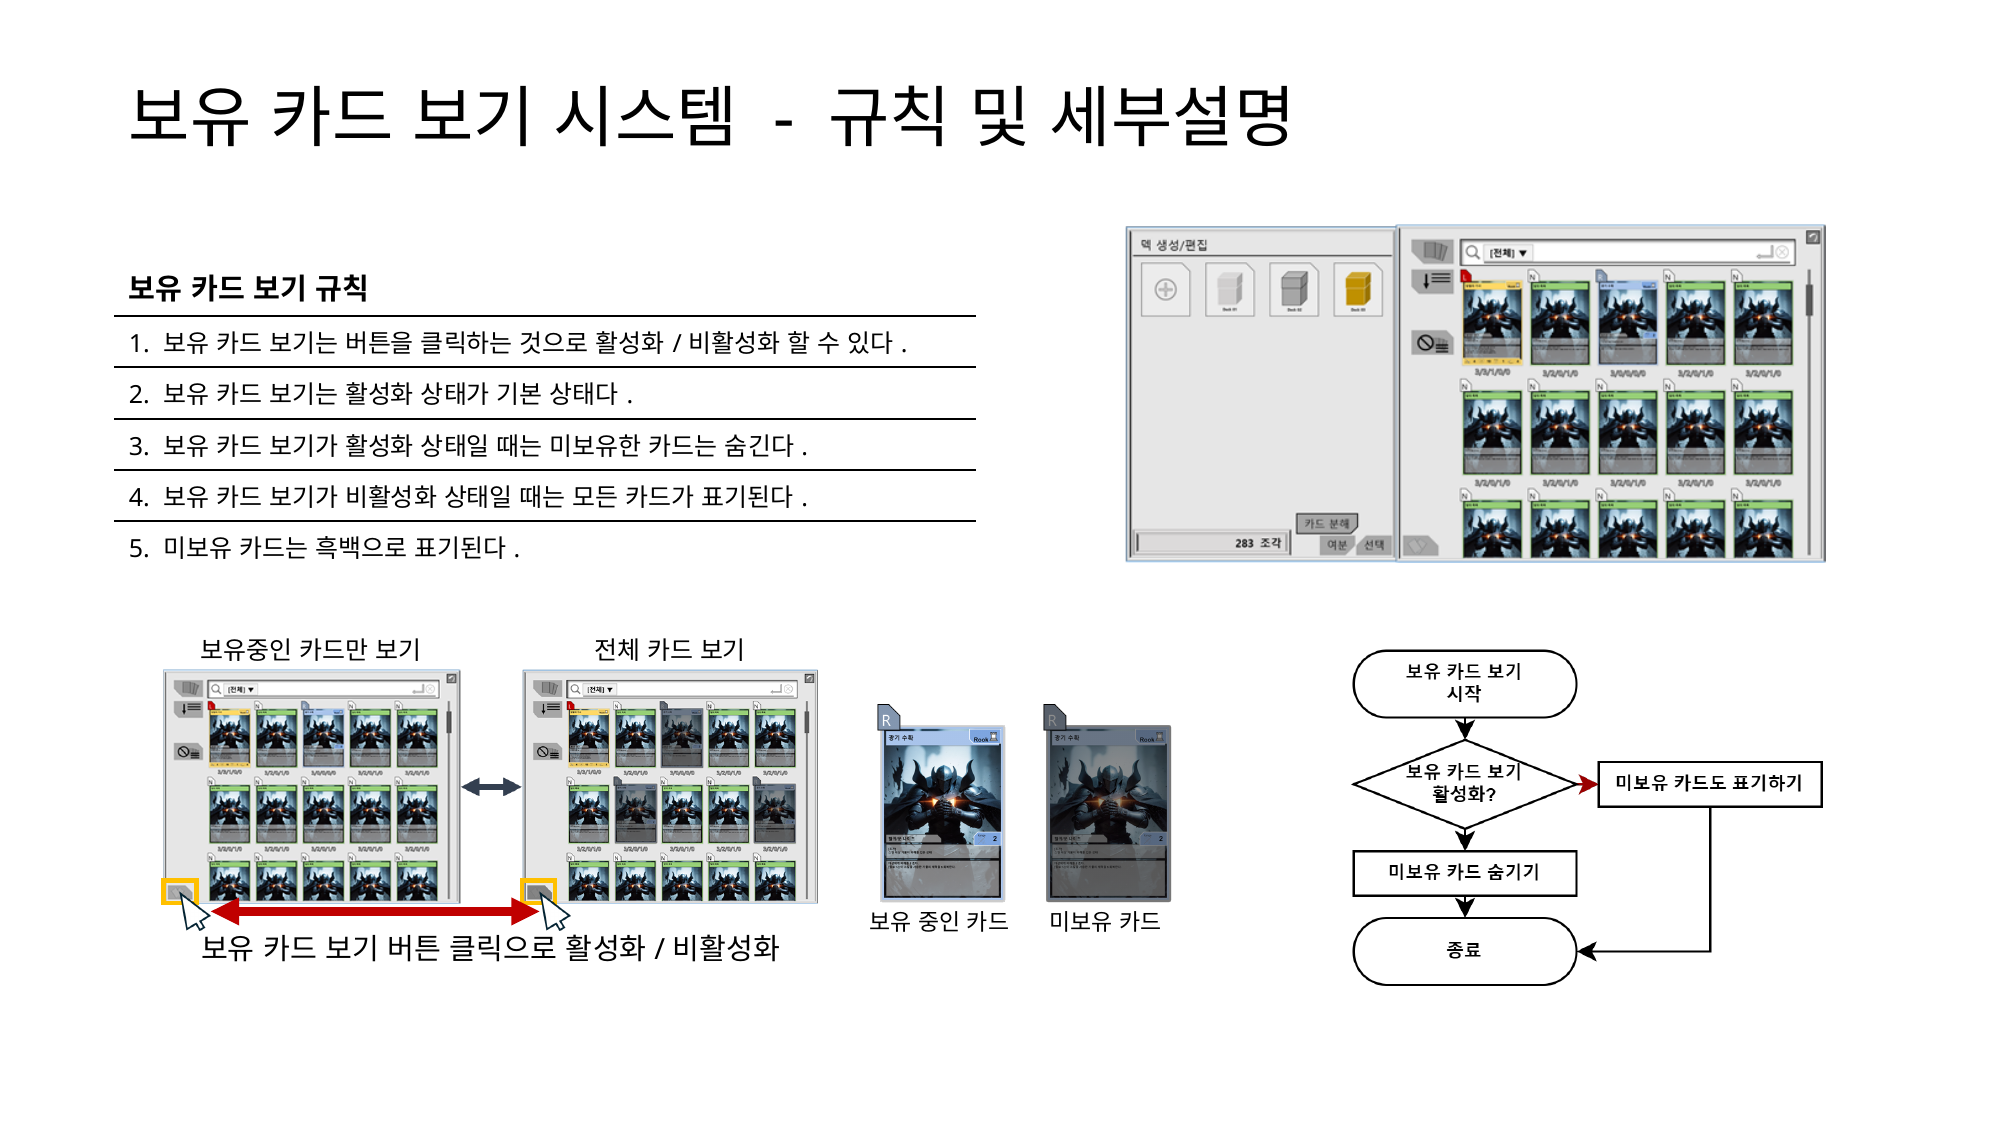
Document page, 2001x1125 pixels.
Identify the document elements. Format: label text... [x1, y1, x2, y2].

table_cell 2. 보유 카드 보기는 활성화 상태가 기본 상태다. [114, 368, 976, 418]
picture [1330, 627, 1847, 1008]
table_cell 1. 보유 카드 보기는 버튼을 클릭하는 것으로 활성화/비활성화 할 수 있다. [114, 317, 976, 366]
picture [1038, 704, 1173, 904]
picture [1125, 224, 1826, 563]
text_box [163, 627, 819, 974]
text_box 보유 카드 보기 시스템 - 규칙 및 세부설명 [113, 63, 1886, 167]
table_header 보유 카드 보기 규칙 [114, 258, 976, 315]
table_cell 4. 보유 카드 보기가 비활성화 상태일 때는 모든 카드가 표기된다. [114, 471, 976, 520]
table_cell 3. 보유 카드 보기가 활성화 상태일 때는 미보유한 카드는 숨긴다. [114, 420, 976, 469]
text_box 미보유 카드 [1001, 900, 1210, 943]
picture [871, 704, 1007, 904]
text_box 보유 중인 카드 [835, 900, 1001, 943]
table_cell 5. 미보유 카드는 흑백으로 표기된다. [114, 522, 976, 573]
